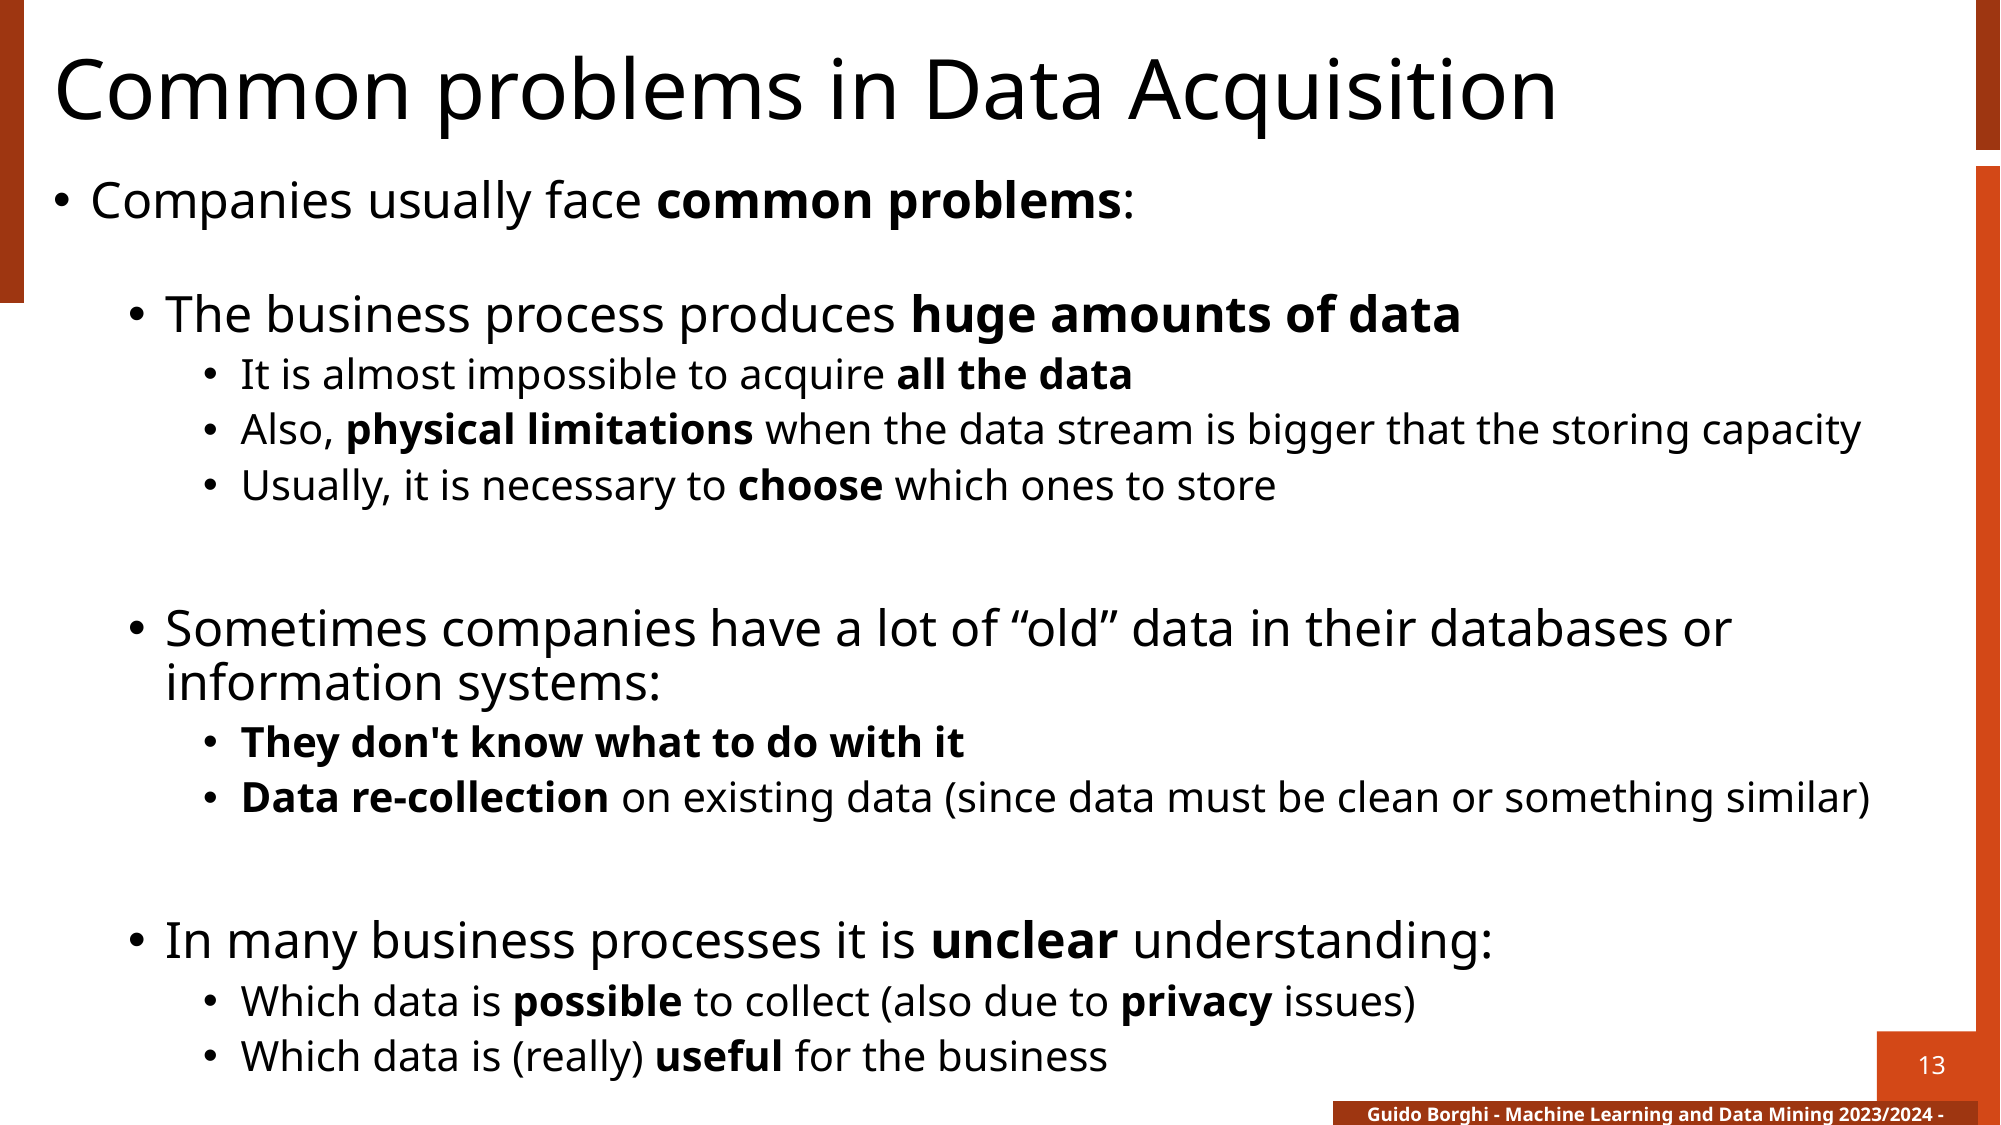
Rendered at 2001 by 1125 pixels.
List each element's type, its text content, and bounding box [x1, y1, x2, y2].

slide_number 13 [1876, 1031, 1987, 1103]
title Common problems in Data Acquisition [38, 36, 1952, 150]
list Companies usually face common problems: The business process produces huge amounts of data It is almost impossible to acquire all the data Also, physical limitations when the data stream is bigger that the storing capacity Usually, it is necessary to choose which ones to store Sometimes companies have a lot of “old” data in their databases or information systems: They don't know what to do with it Data re-collection on existing data (since data must be clean or something similar) In many business processes it is unclear understanding: Which data is possible to collect (also due to privacy issues) Which data is (really) useful for the business [38, 167, 1952, 1014]
